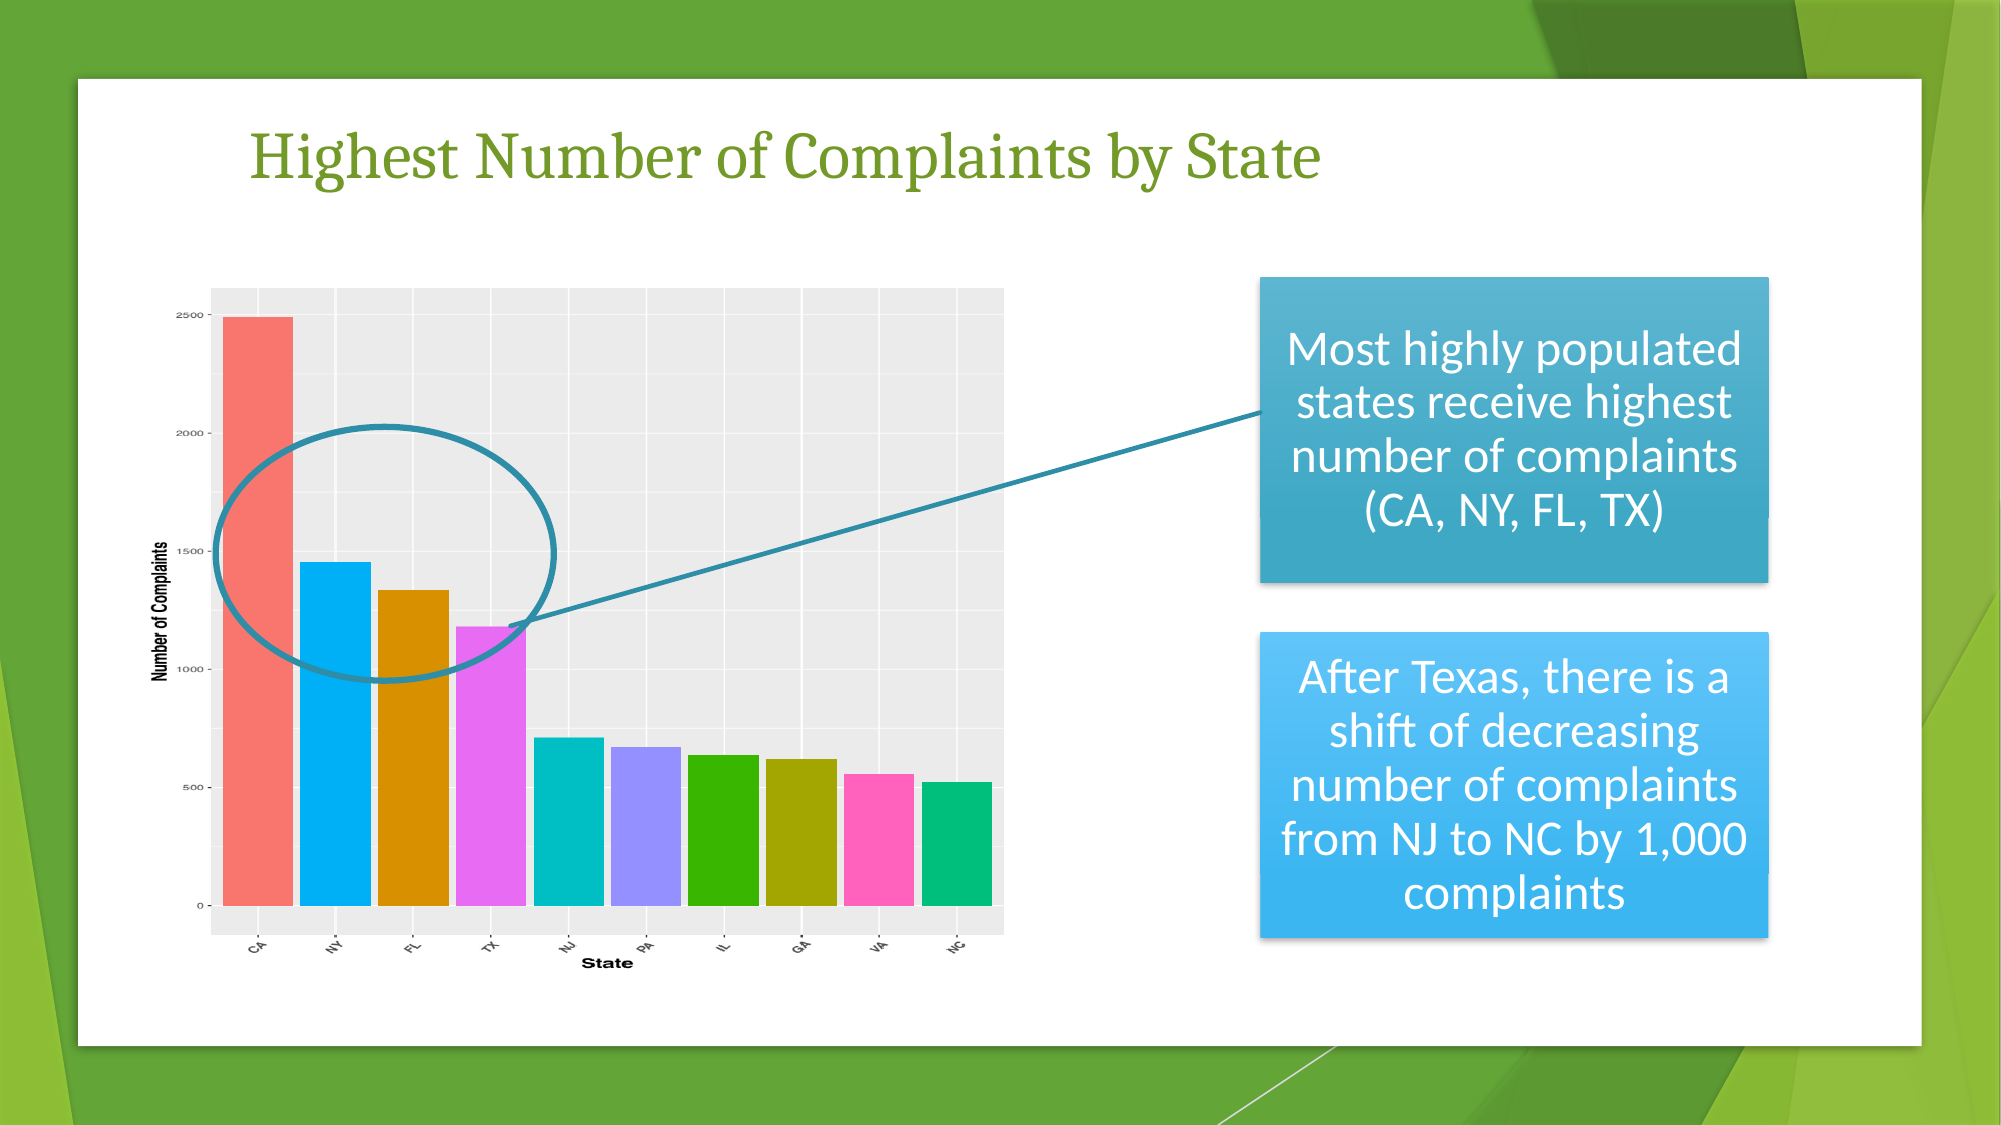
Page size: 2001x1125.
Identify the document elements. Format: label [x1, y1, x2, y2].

text_box [0, 0, 2000, 1125]
picture [141, 283, 1010, 971]
text_box [1259, 212, 1769, 1003]
text_box [509, 411, 1261, 627]
